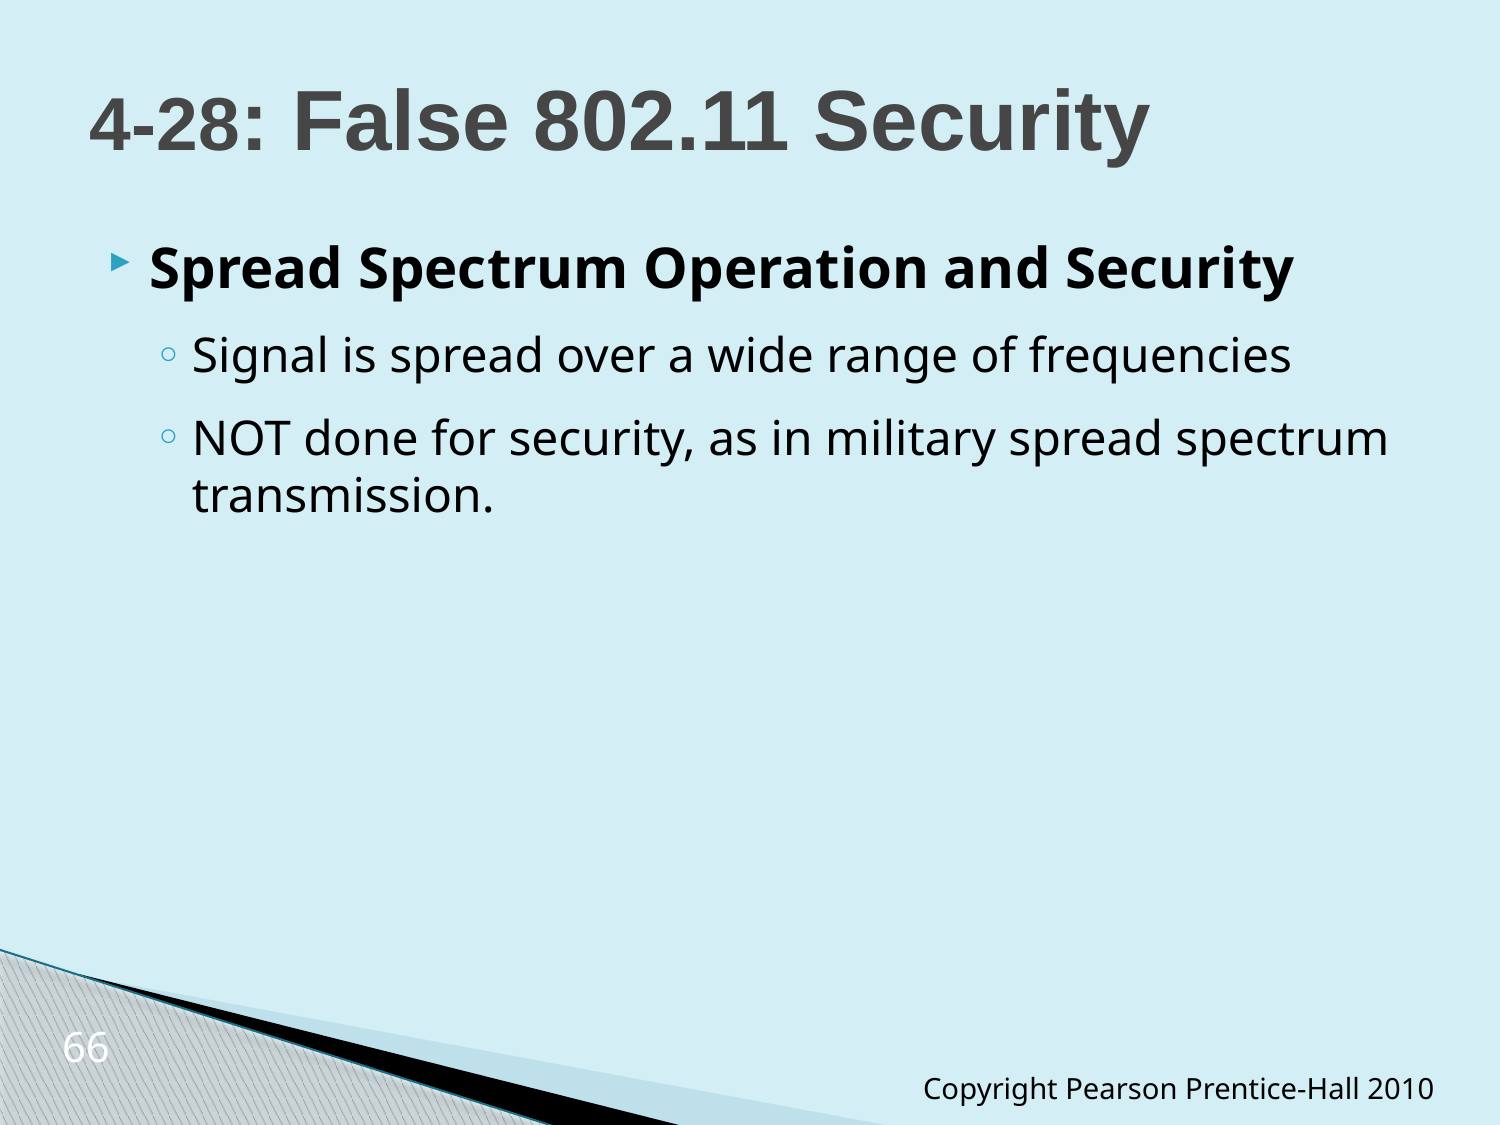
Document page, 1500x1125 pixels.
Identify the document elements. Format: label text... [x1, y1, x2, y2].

slide_number 66 [0, 1025, 125, 1085]
footer Copyright Pearson Prentice-Hall 2010 [737, 1052, 1450, 1113]
list Spread Spectrum Operation and Security Signal is spread over a wide range of frequencies NOT done for security, as in military spread spectrum transmission. [74, 224, 1426, 1013]
title 4-28: False 802.11 Security [75, 45, 1425, 188]
